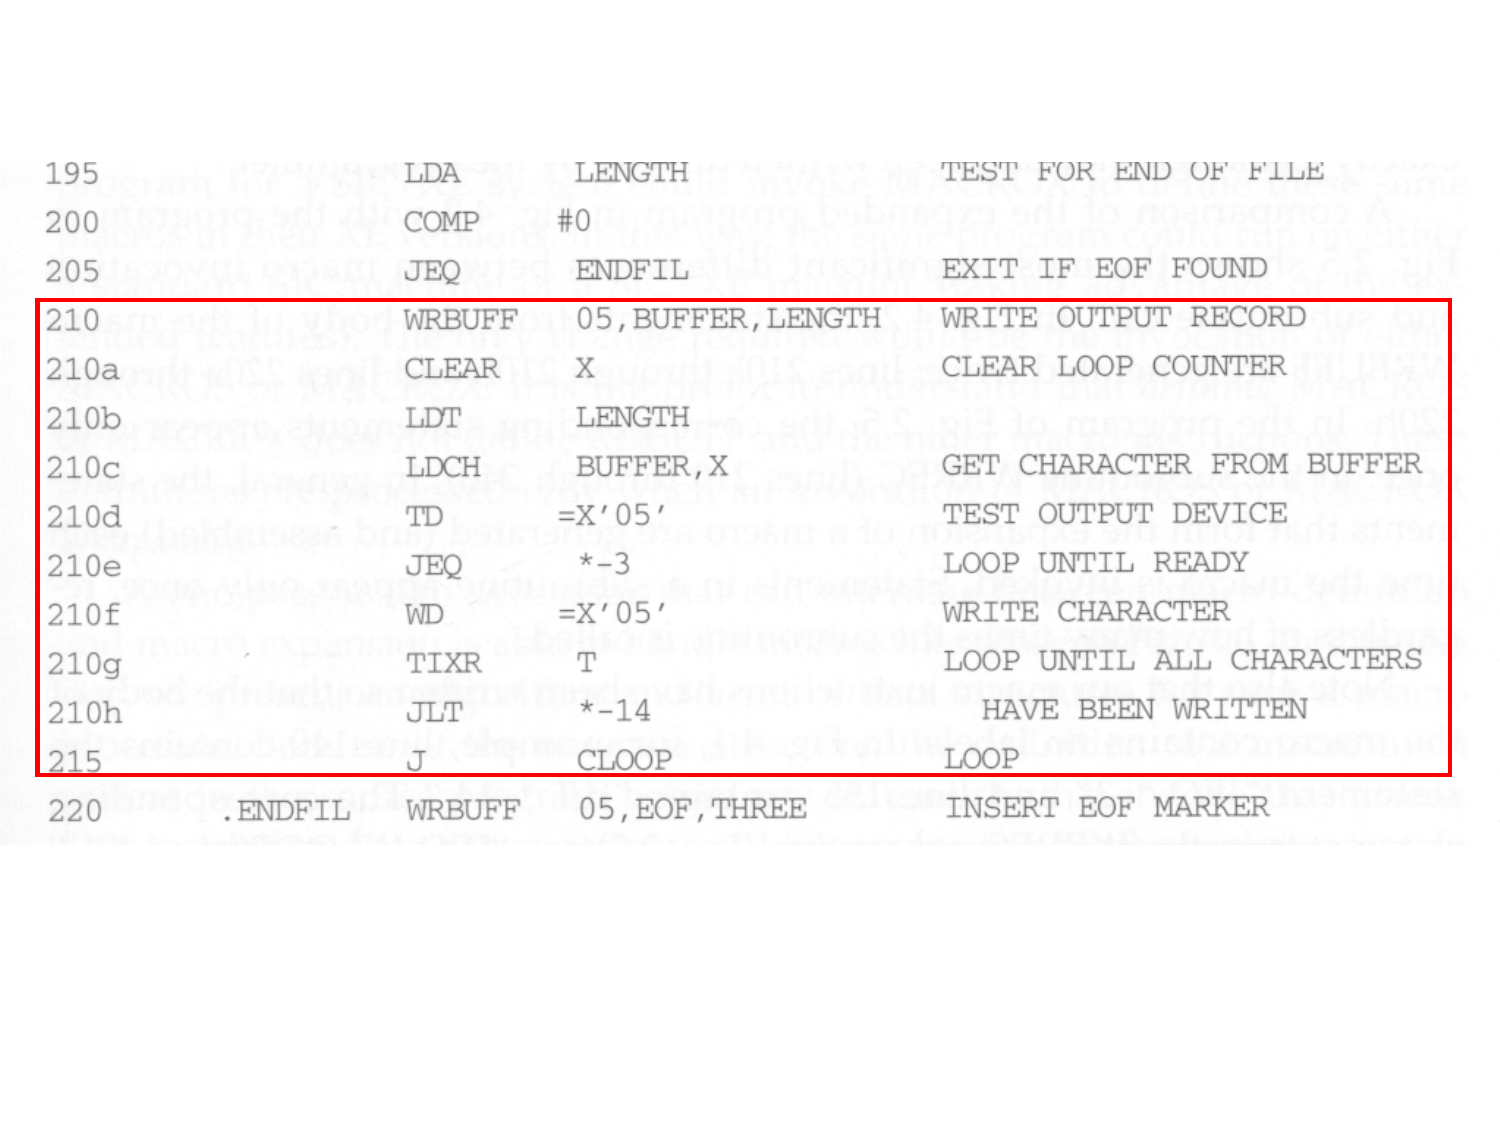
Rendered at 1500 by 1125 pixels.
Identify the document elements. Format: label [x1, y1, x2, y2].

picture [0, 162, 1500, 845]
